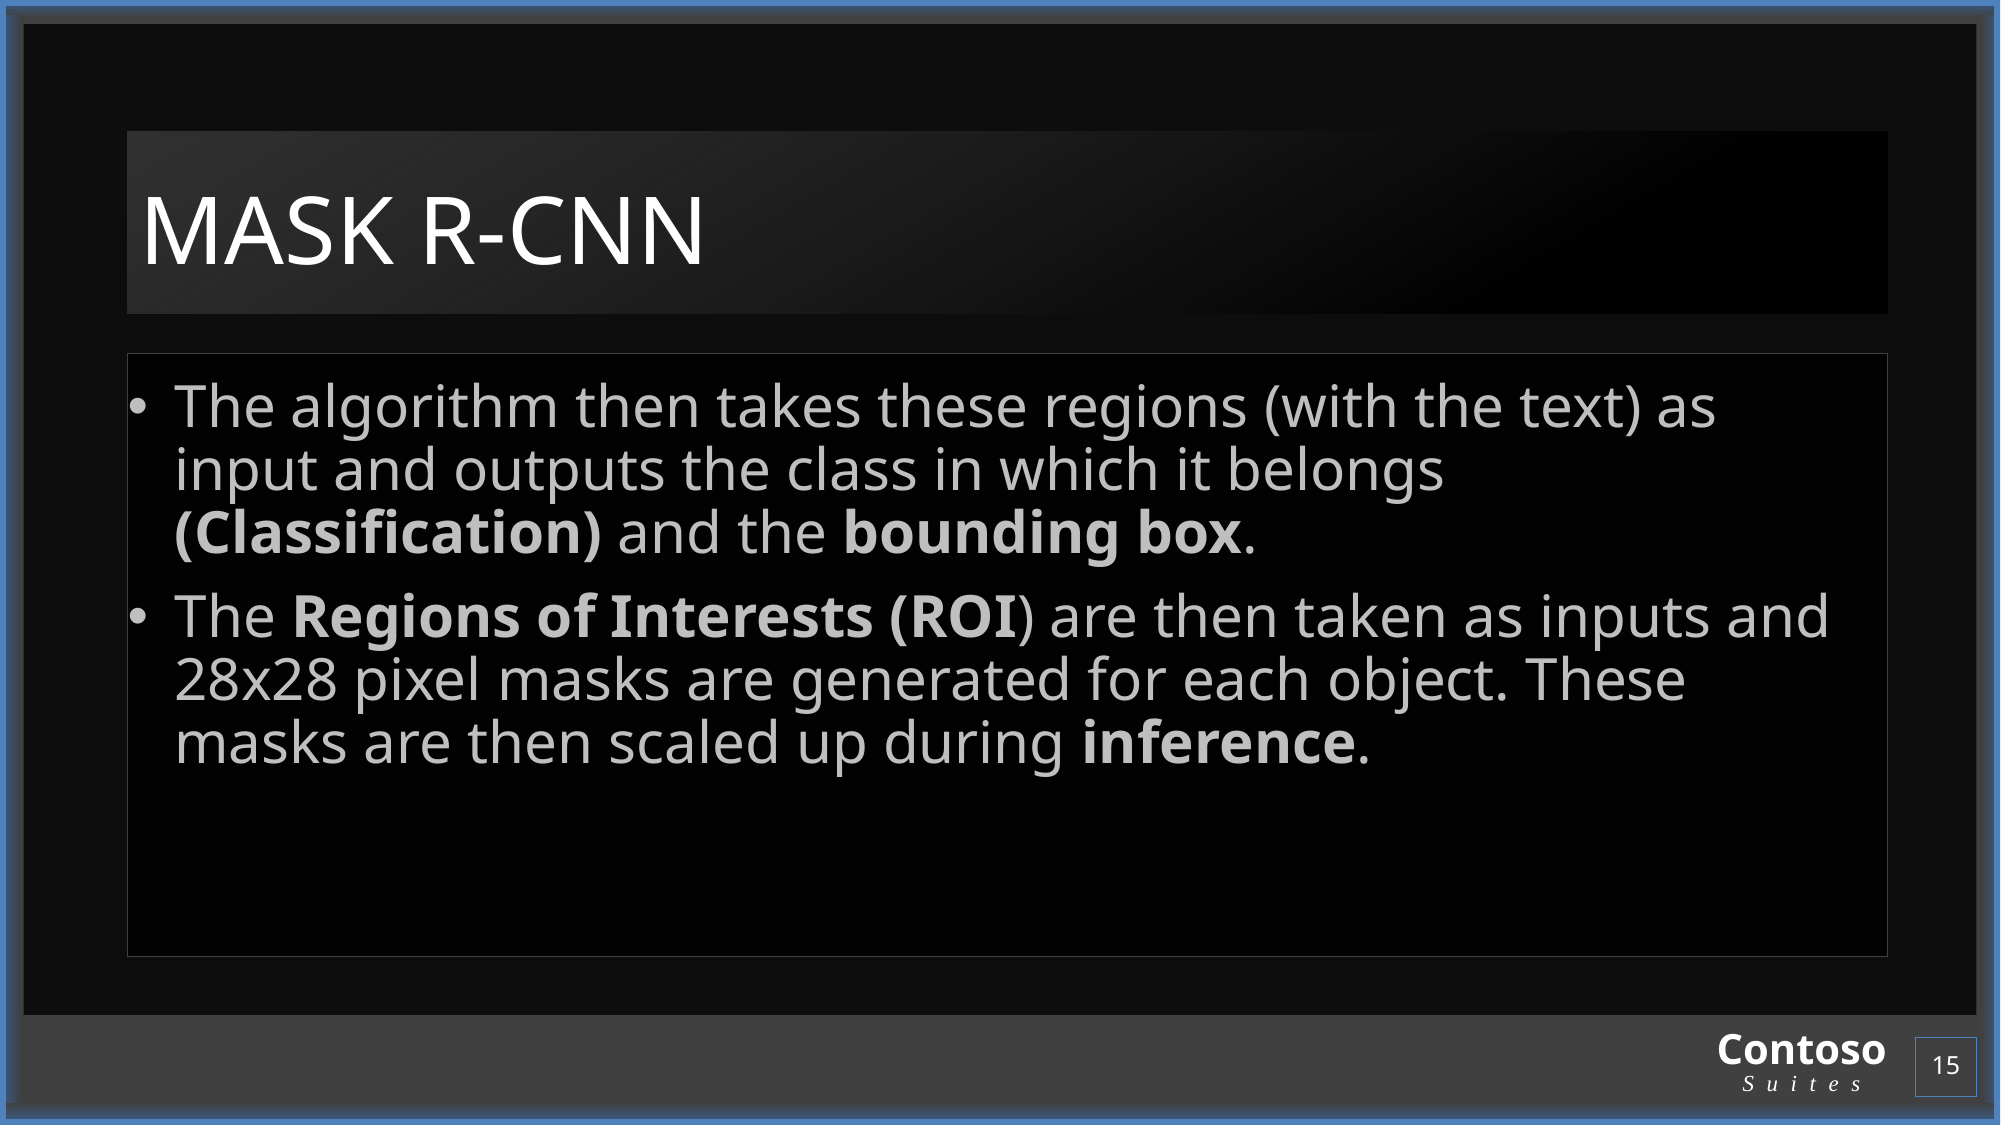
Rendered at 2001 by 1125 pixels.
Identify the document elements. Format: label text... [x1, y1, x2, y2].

slide_number 15 [1915, 1037, 1977, 1097]
title MASK R-CNN [127, 131, 1888, 314]
subtitle The algorithm then takes these regions (with the text) as input and outputs the class in which it belongs (Classification) and the bounding box. The Regions of Interests (ROI) are then taken as inputs and 28x28 pixel masks are generated for each object. These masks are then scaled up during inference. [127, 353, 1888, 957]
